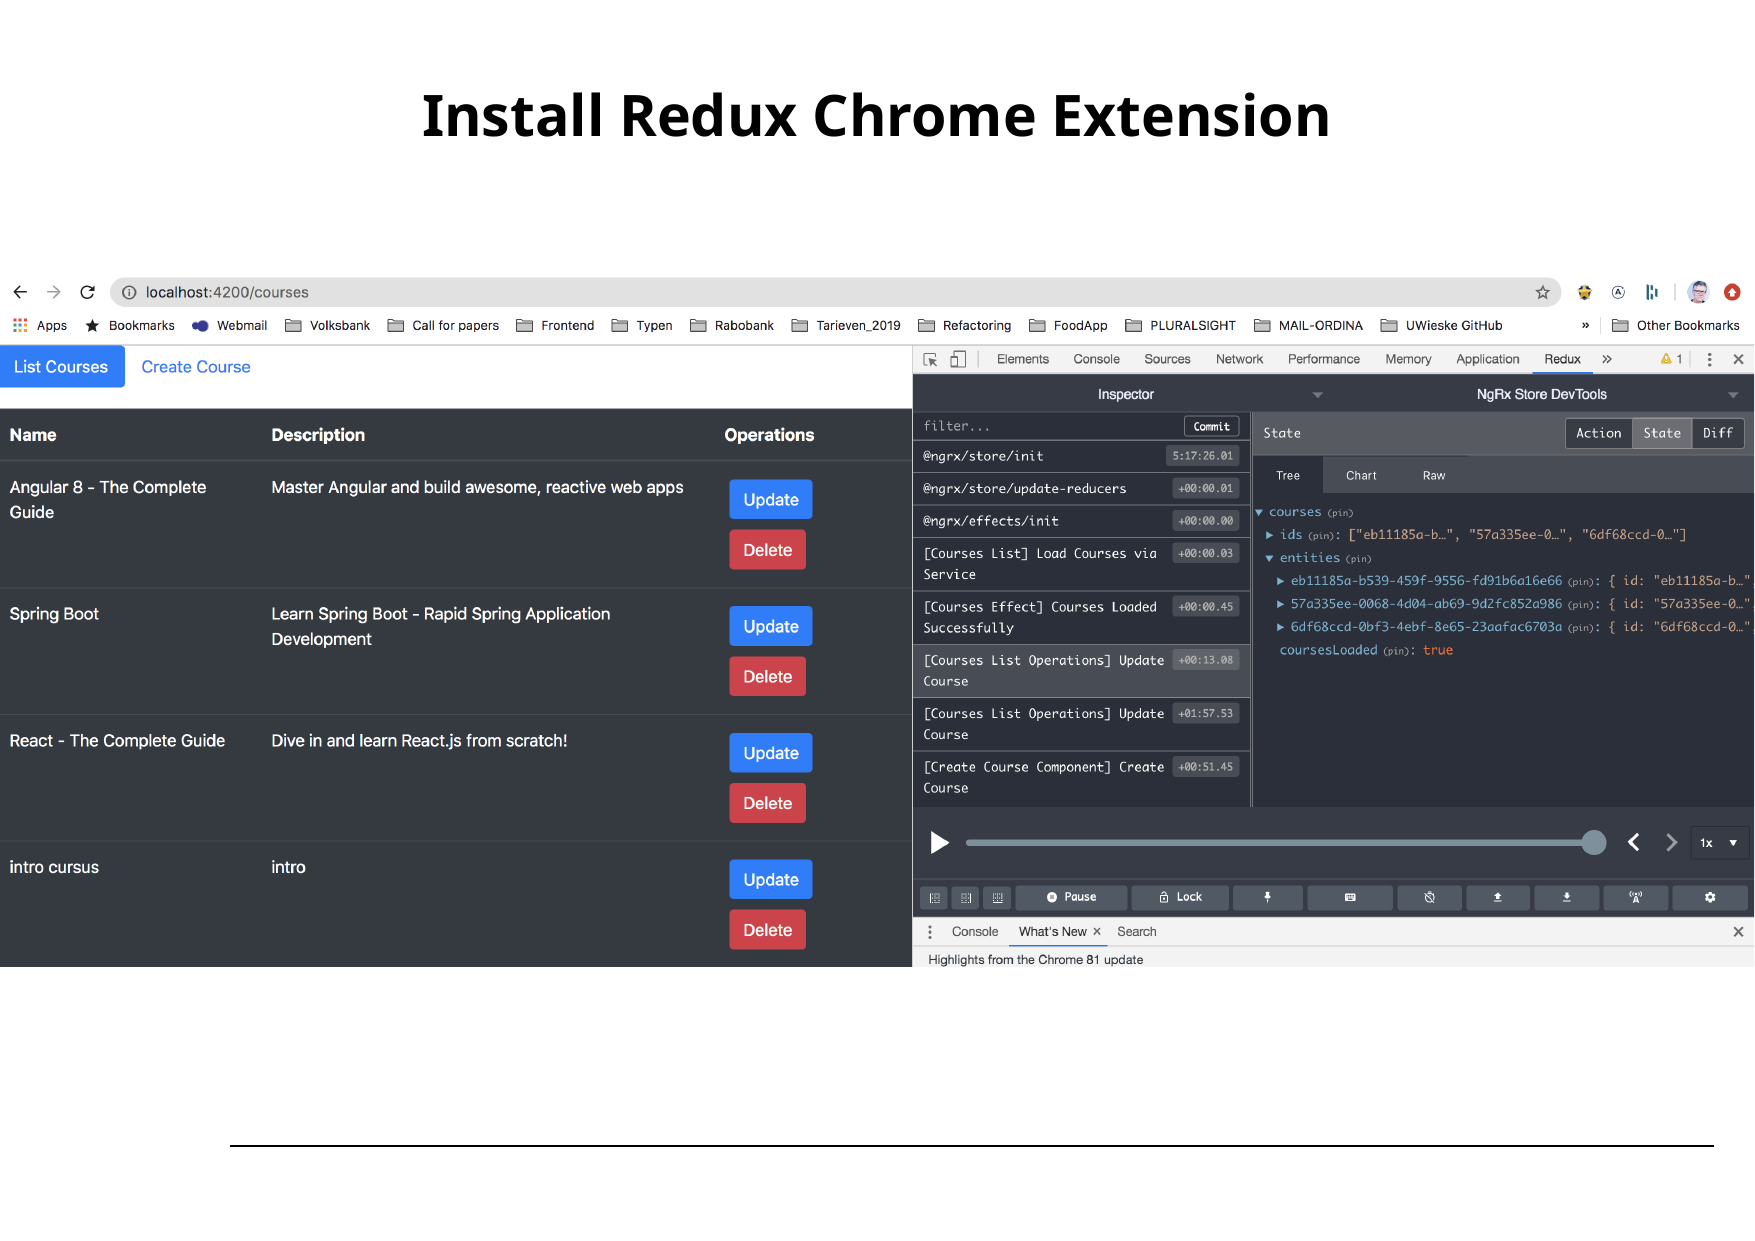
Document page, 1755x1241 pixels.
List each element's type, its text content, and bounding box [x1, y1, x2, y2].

title Install Redux Chrome Extension [75, 79, 1679, 149]
picture [0, 273, 1755, 968]
